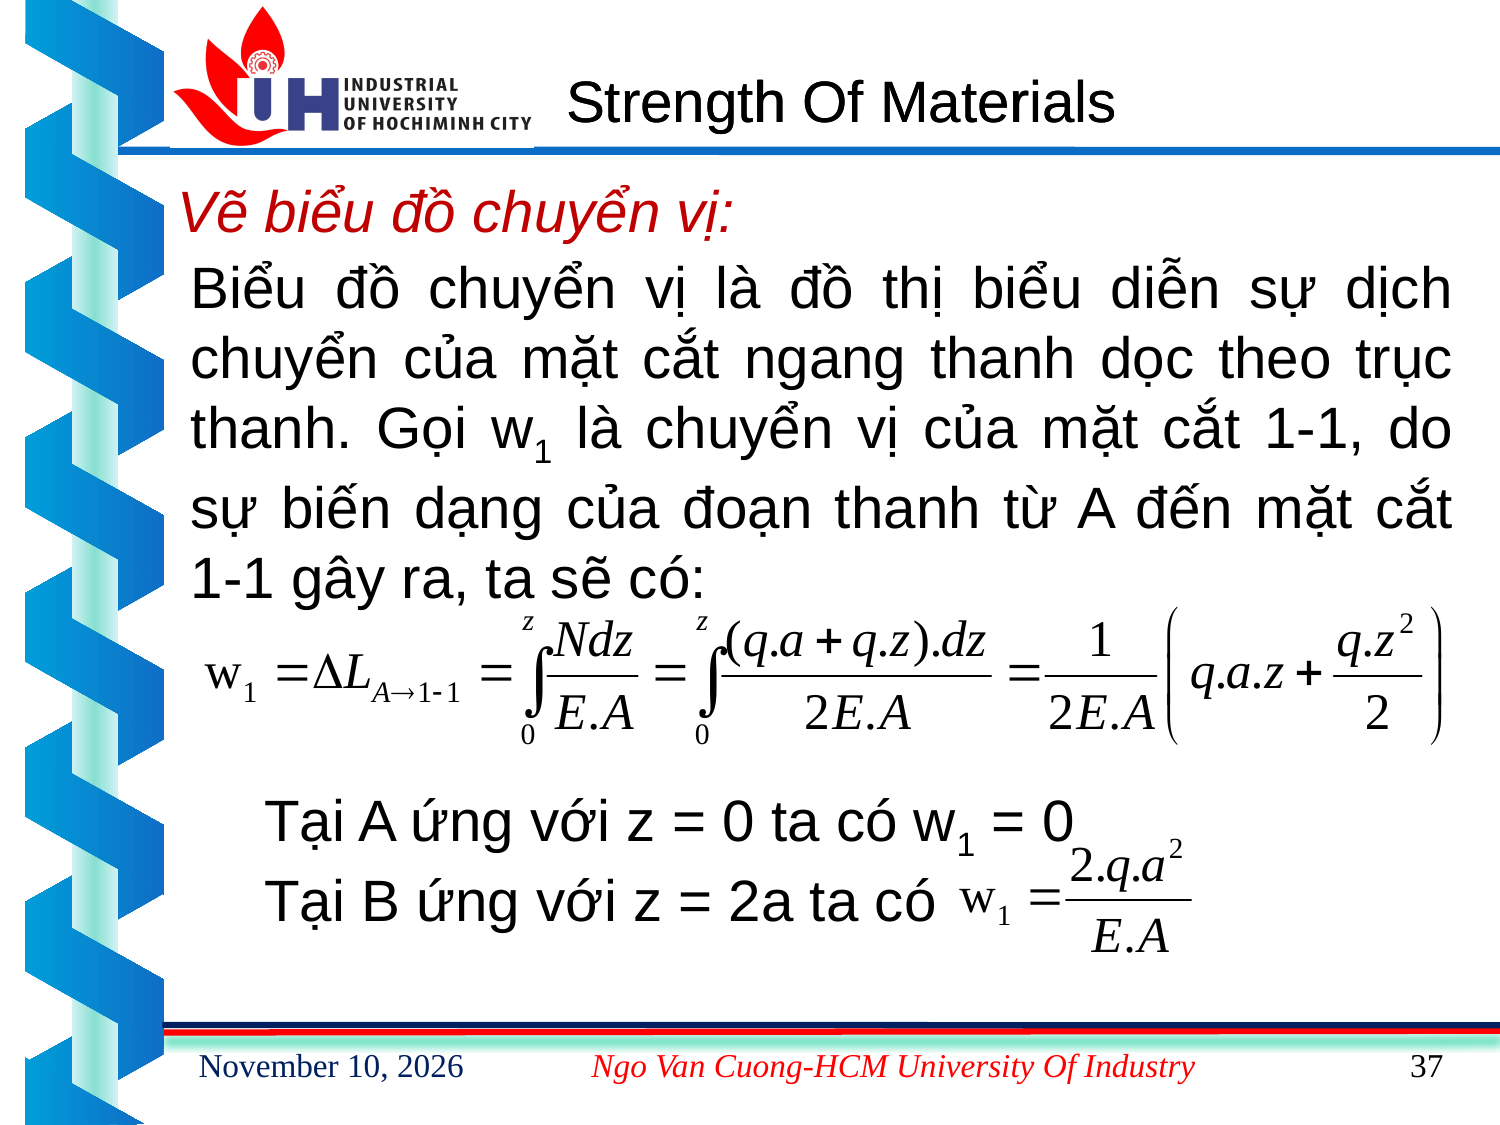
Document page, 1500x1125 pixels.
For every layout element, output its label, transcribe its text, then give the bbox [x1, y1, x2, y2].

footer Ngo Van Cuong-HCM University Of Industry [512, 1036, 1276, 1112]
text_box Vẽ biểu đồ chuyển vị: [162, 167, 761, 252]
slide_number 37 [1276, 1036, 1459, 1112]
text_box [195, 594, 1459, 758]
text_box Tại A ứng với z = 0 ta có w1 = 0 Tại B ứng với z = 2a ta có [249, 775, 1133, 941]
title Strength Of Materials [551, 56, 1376, 143]
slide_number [183, 1036, 497, 1112]
text_box Biểu đồ chuyển vị là đồ thị biểu diễn sự dịch chuyển của mặt cắt ngang thanh dọc theo trục thanh. Gọi w1 là chuyển vị của mặt cắt 1-1, do sự biến dạng của đoạn thanh từ A đến mặt cắt 1-1 gây ra, ta sẽ có: [176, 243, 1470, 618]
picture [170, 3, 534, 148]
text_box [950, 824, 1204, 964]
